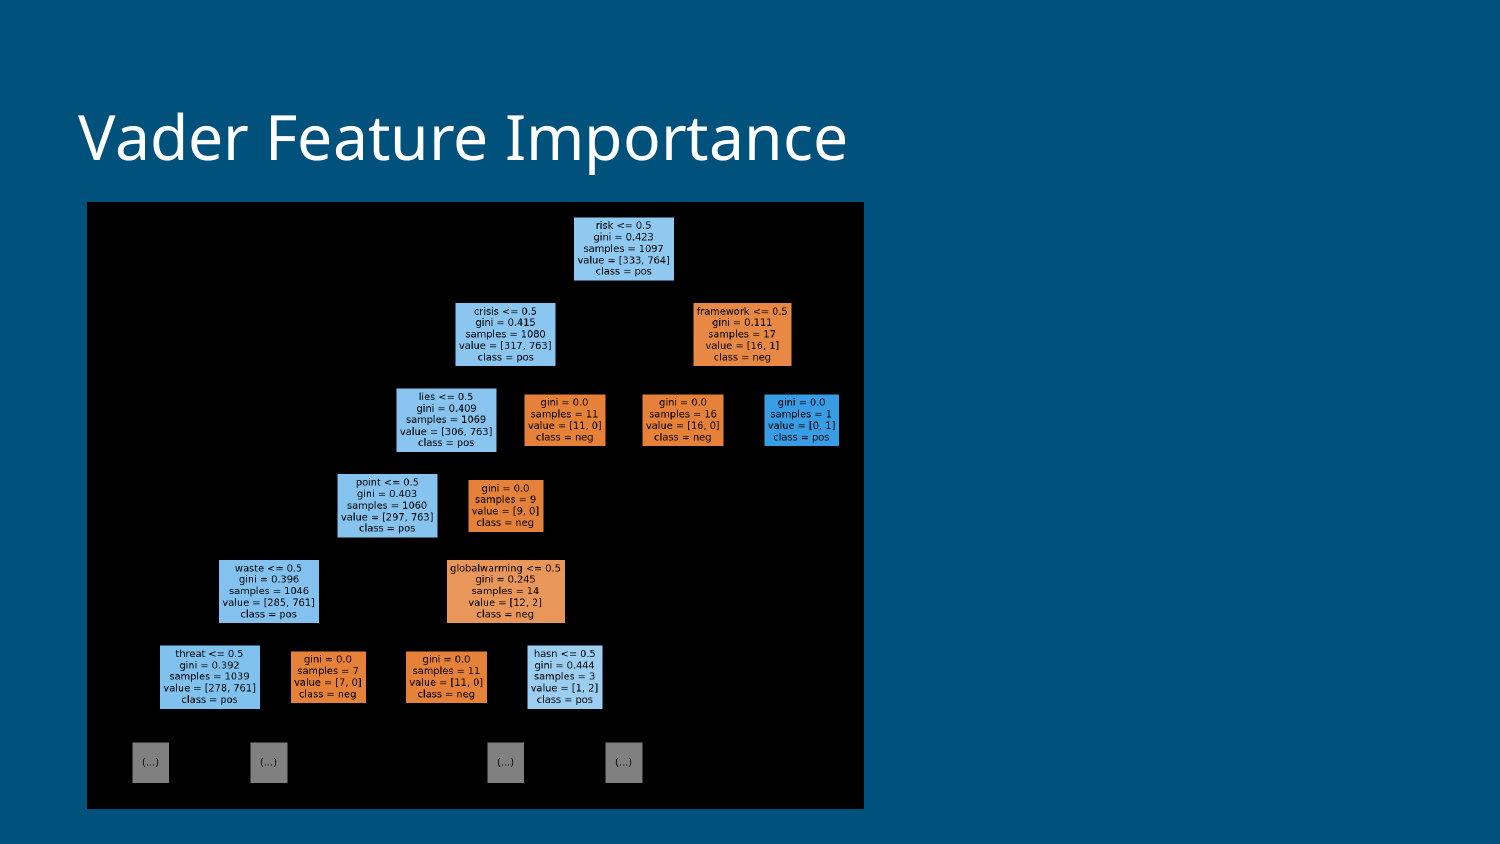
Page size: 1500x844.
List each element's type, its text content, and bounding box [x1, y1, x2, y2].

picture [88, 203, 863, 808]
title Vader Feature Importance [63, 75, 1437, 188]
